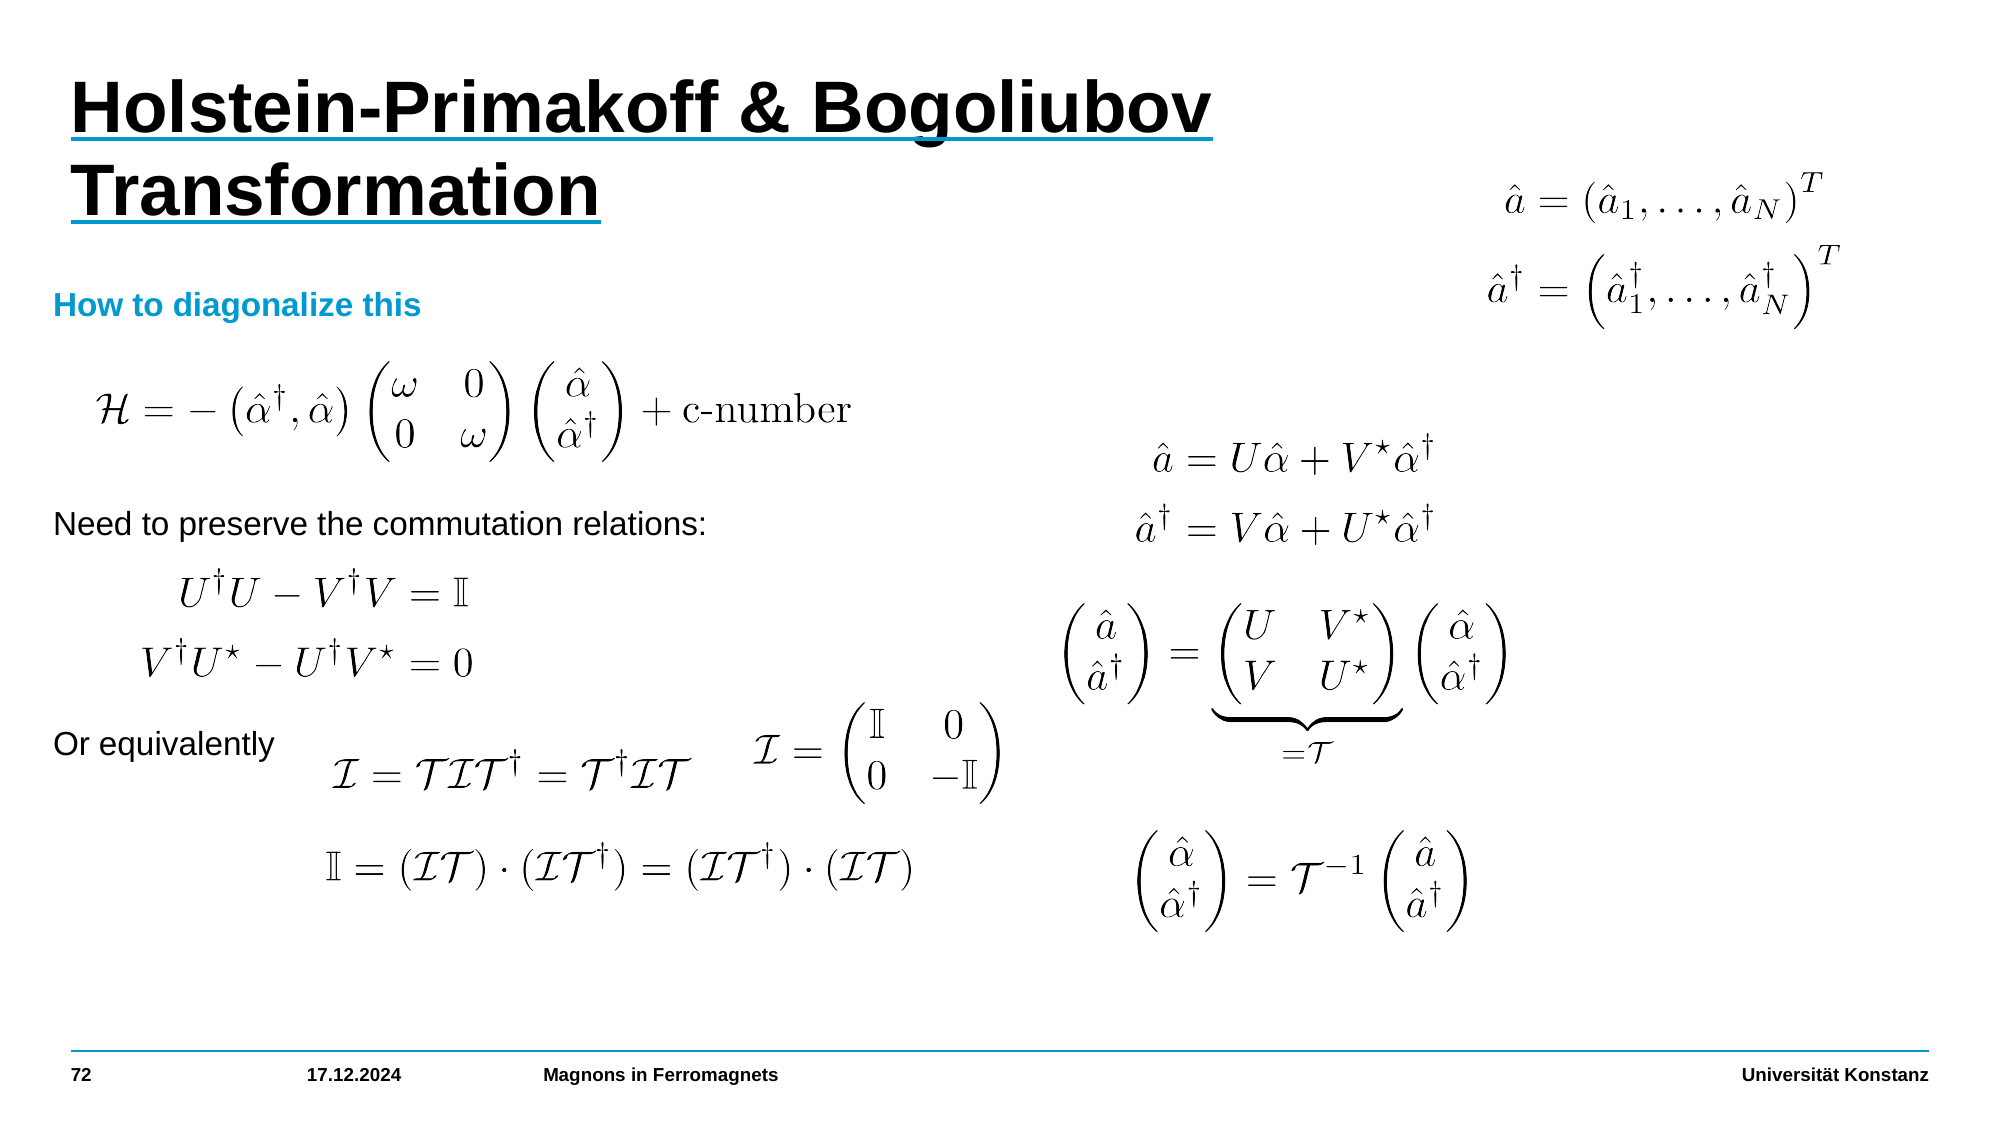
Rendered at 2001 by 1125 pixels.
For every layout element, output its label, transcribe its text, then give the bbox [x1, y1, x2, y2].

picture [1137, 830, 1468, 932]
title Holstein-Primakoff & Bogoliubov Transformation [70, 66, 1721, 268]
text_box How to diagonalize this Need to preserve the commutation relations: Or equivalently [53, 278, 967, 953]
picture [95, 361, 852, 463]
picture [1487, 172, 1841, 330]
picture [142, 568, 472, 677]
picture [1063, 603, 1506, 764]
picture [753, 702, 1001, 805]
footer Magnons in Ferromagnets [543, 1058, 1489, 1094]
slide_number 72 [70, 1058, 276, 1094]
picture [332, 749, 692, 792]
picture [1136, 433, 1433, 545]
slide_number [306, 1058, 512, 1094]
picture [326, 841, 911, 892]
